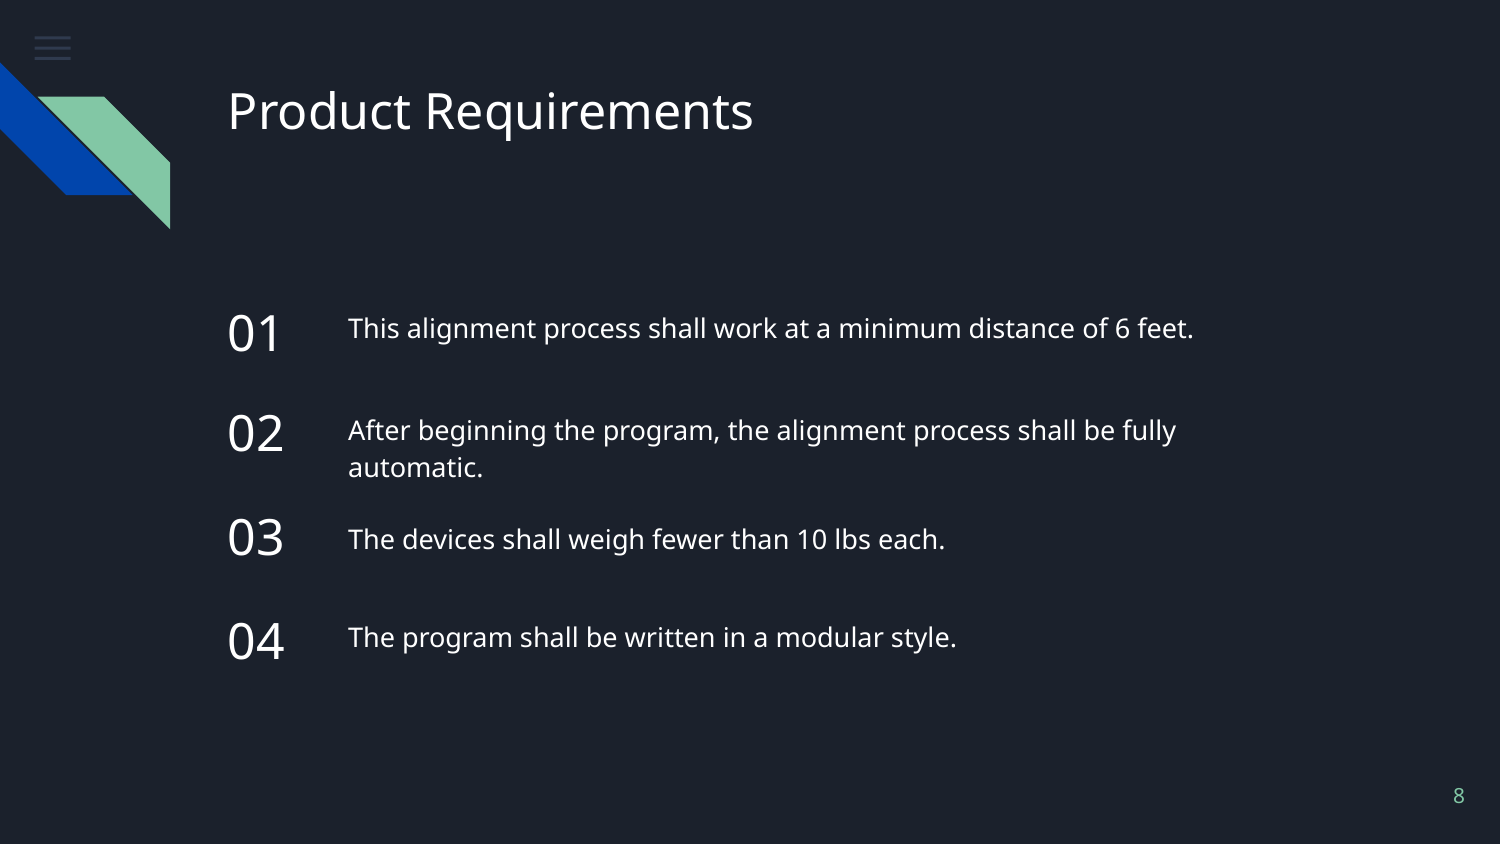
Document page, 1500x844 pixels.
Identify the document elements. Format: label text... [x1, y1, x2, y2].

text_box 02 [212, 386, 333, 490]
text_box 04 [212, 594, 333, 727]
list The program shall be written in a modular style. [333, 600, 1298, 734]
list The devices shall weigh fewer than 10 lbs each. [333, 502, 1298, 600]
list This alignment process shall work at a minimum distance of 6 feet. [333, 292, 1298, 393]
slide_number ‹#› [1389, 764, 1480, 830]
title Product Requirements [212, 64, 1368, 215]
list After beginning the program, the alignment process shall be fully automatic. [333, 393, 1298, 502]
text_box 03 [212, 490, 333, 594]
text_box 01 [212, 286, 333, 386]
